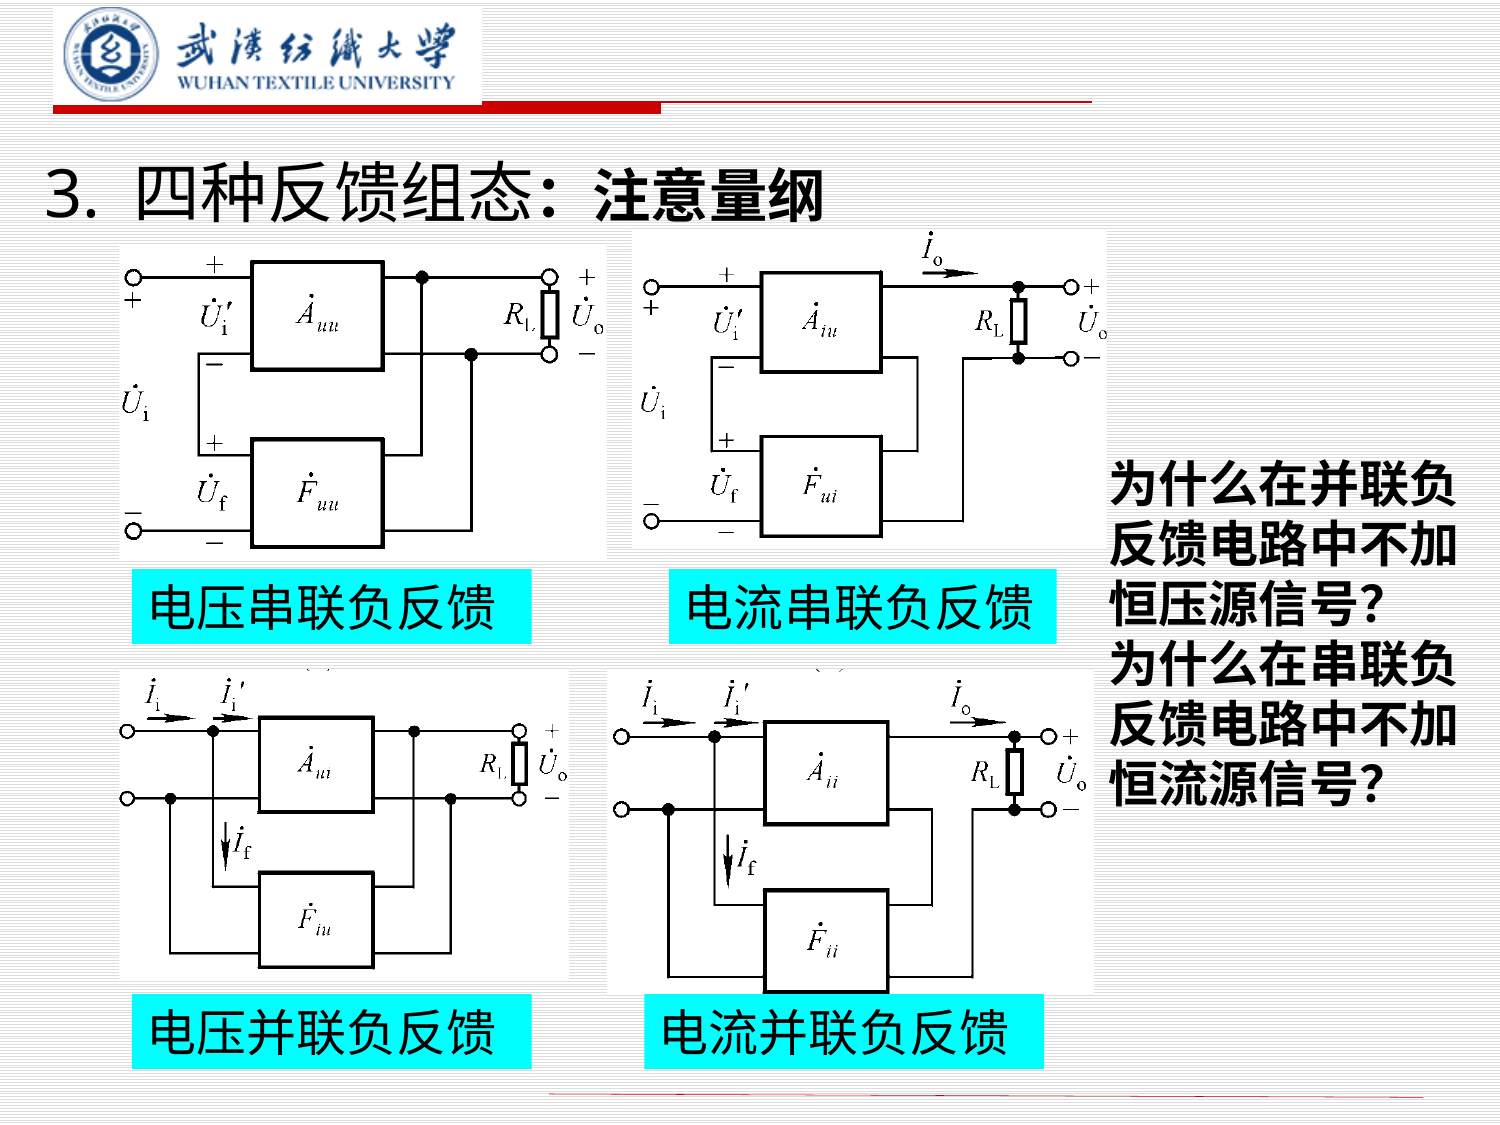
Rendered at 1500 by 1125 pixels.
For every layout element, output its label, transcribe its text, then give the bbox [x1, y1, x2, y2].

text_box 电流并联负反馈 [644, 1003, 1045, 1069]
picture [53, 7, 482, 105]
text_box 电压并联负反馈 [131, 994, 532, 1069]
text_box 电压串联负反馈 [131, 569, 532, 644]
picture [119, 243, 607, 561]
picture [631, 231, 1107, 549]
picture [118, 668, 570, 982]
picture [606, 669, 1095, 995]
title 3. 四种反馈组态：注意量纲 [29, 125, 918, 239]
text_box 电流串联负反馈 [669, 569, 1057, 644]
text_box 为什么在并联负反馈电路中不加恒压源信号？ 为什么在串联负反馈电路中不加恒流源信号？ [1094, 445, 1500, 820]
